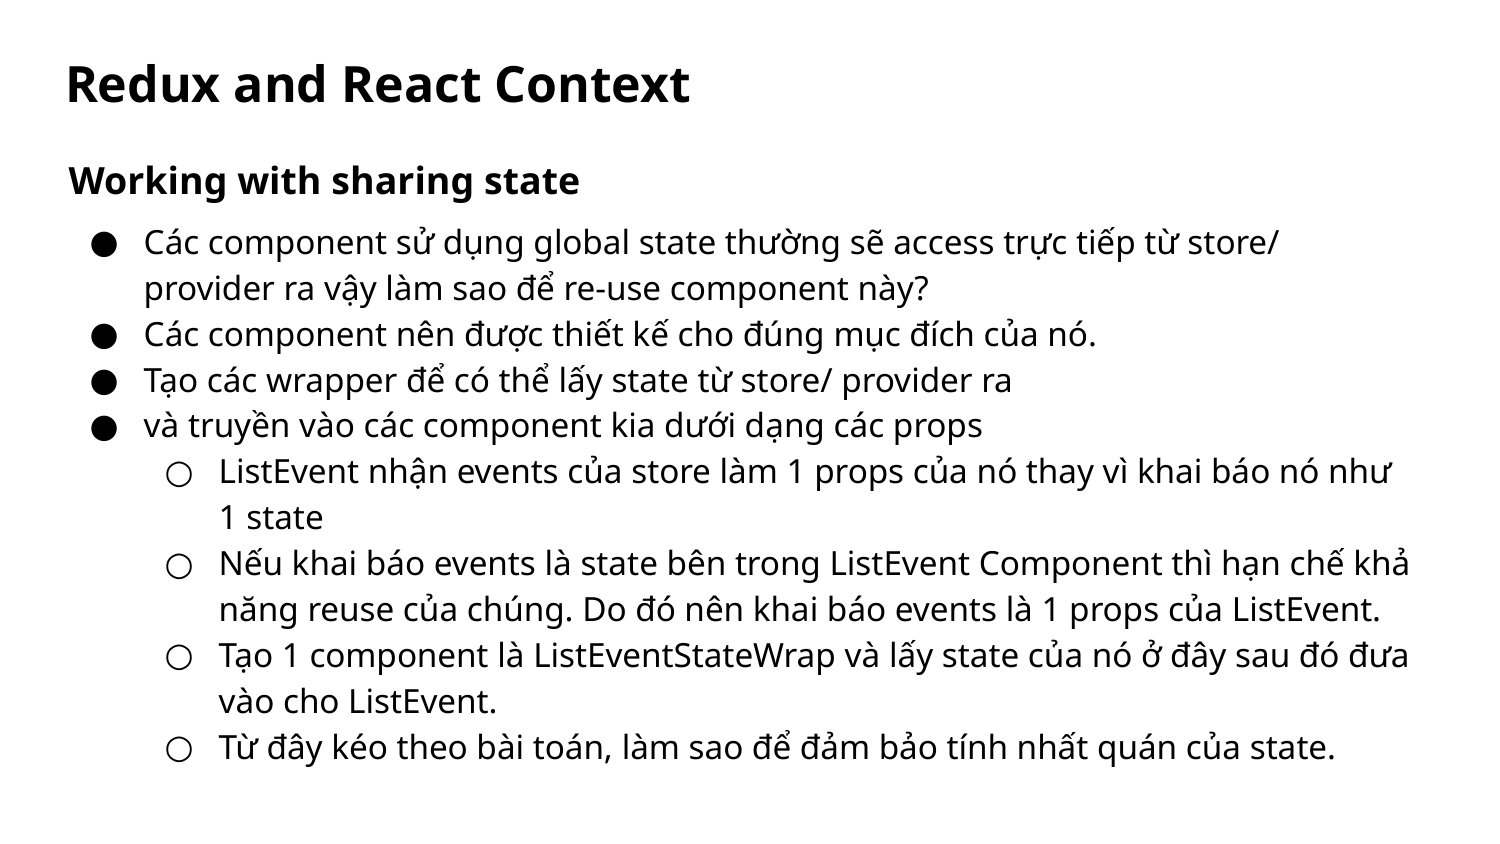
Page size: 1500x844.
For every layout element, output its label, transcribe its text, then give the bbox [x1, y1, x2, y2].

list Các component sử dụng global state thường sẽ access trực tiếp từ store/ provider ra vậy làm sao để re-use component này? Các component nên được thiết kế cho đúng mục đích của nó. Tạo các wrapper để có thể lấy state từ store/ provider ra và truyền vào các component kia dưới dạng các props ListEvent nhận events của store làm 1 props của nó thay vì khai báo nó như 1 state Nếu khai báo events là state bên trong ListEvent Component thì hạn chế khả năng reuse của chúng. Do đó nên khai báo events là 1 props của ListEvent. Tạo 1 component là ListEventStateWrap và lấy state của nó ở đây sau đó đưa vào cho ListEvent. Từ đây kéo theo bài toán, làm sao để đảm bảo tính nhất quán của state. [53, 200, 1432, 804]
list Working with sharing state [53, 147, 735, 200]
title Redux and React Context [53, 31, 1446, 135]
